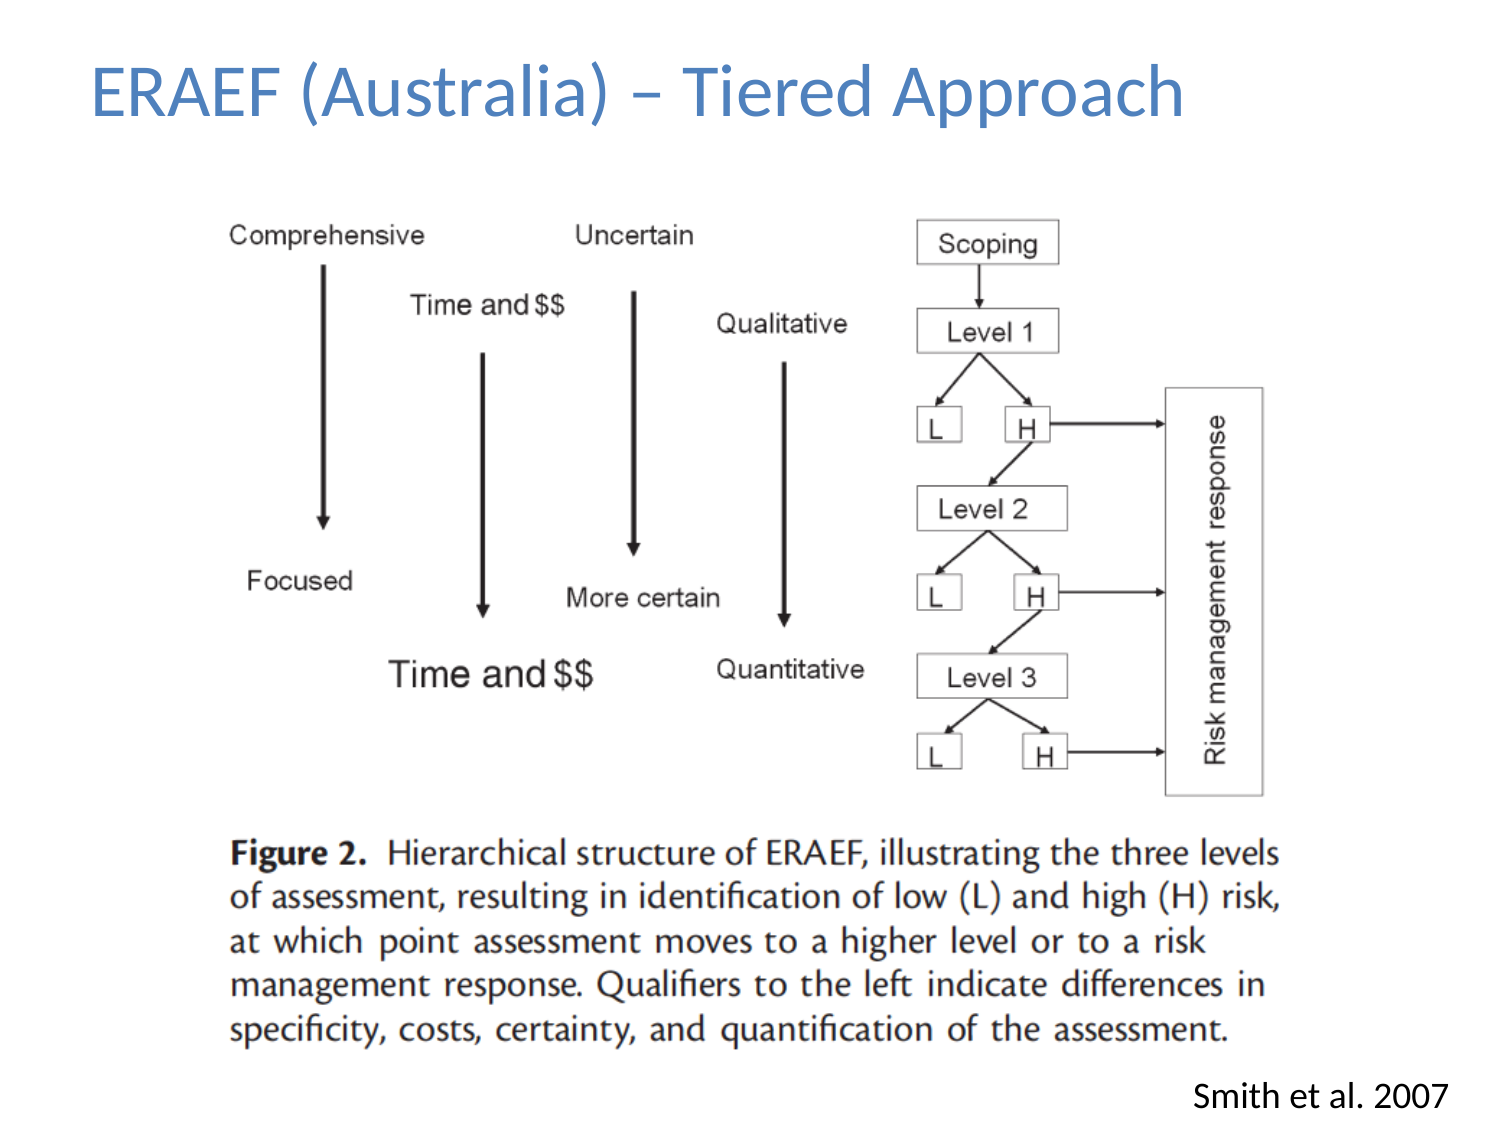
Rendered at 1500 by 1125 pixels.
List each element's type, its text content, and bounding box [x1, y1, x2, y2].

title ERAEF (Australia) – Tiered Approach [75, 30, 1425, 144]
picture [198, 168, 1318, 1064]
text_box Smith et al. 2007 [1178, 1063, 1500, 1124]
